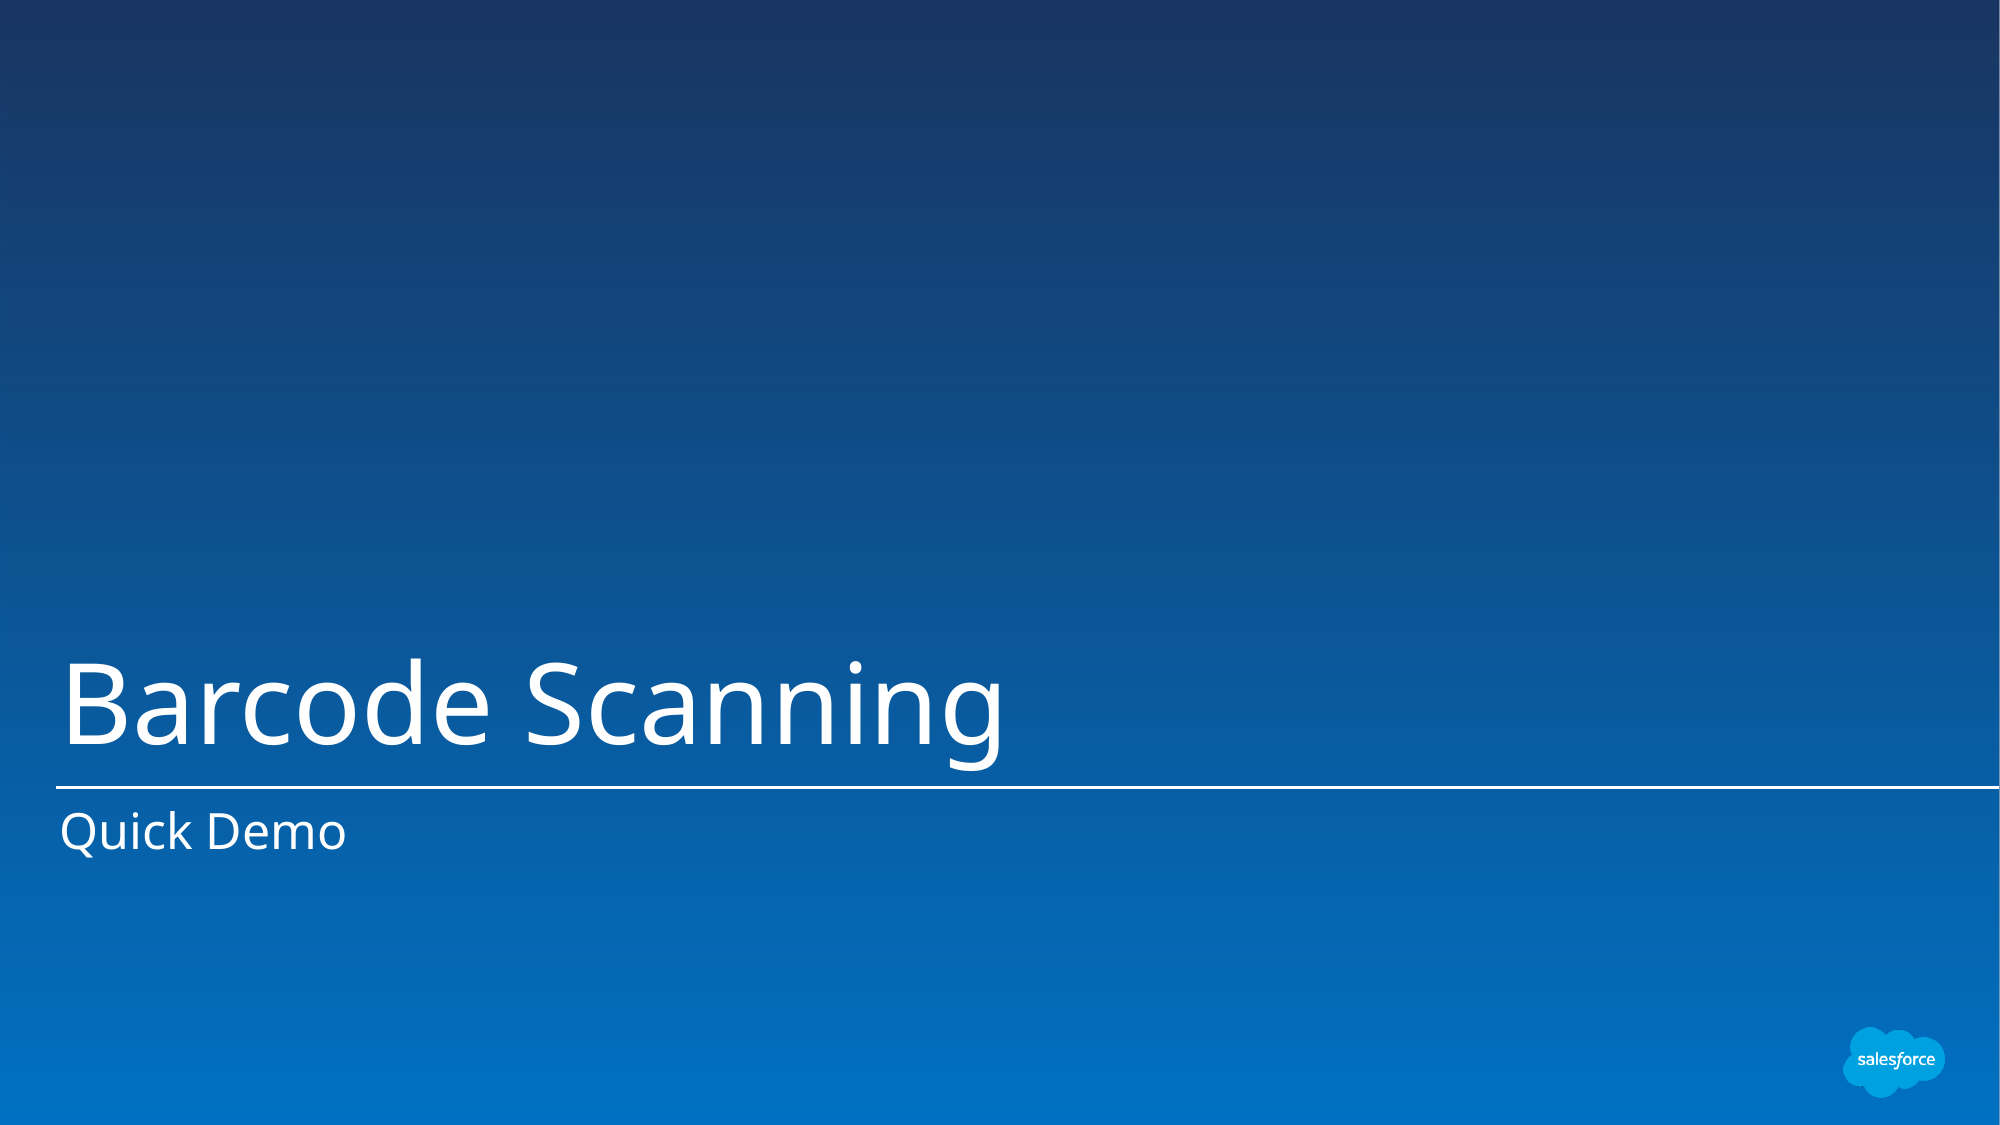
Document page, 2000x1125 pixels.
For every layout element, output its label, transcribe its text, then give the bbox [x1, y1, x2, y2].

title Barcode Scanning [59, 336, 1943, 768]
subtitle Quick Demo [59, 800, 1943, 975]
picture [0, 0, 2000, 1125]
